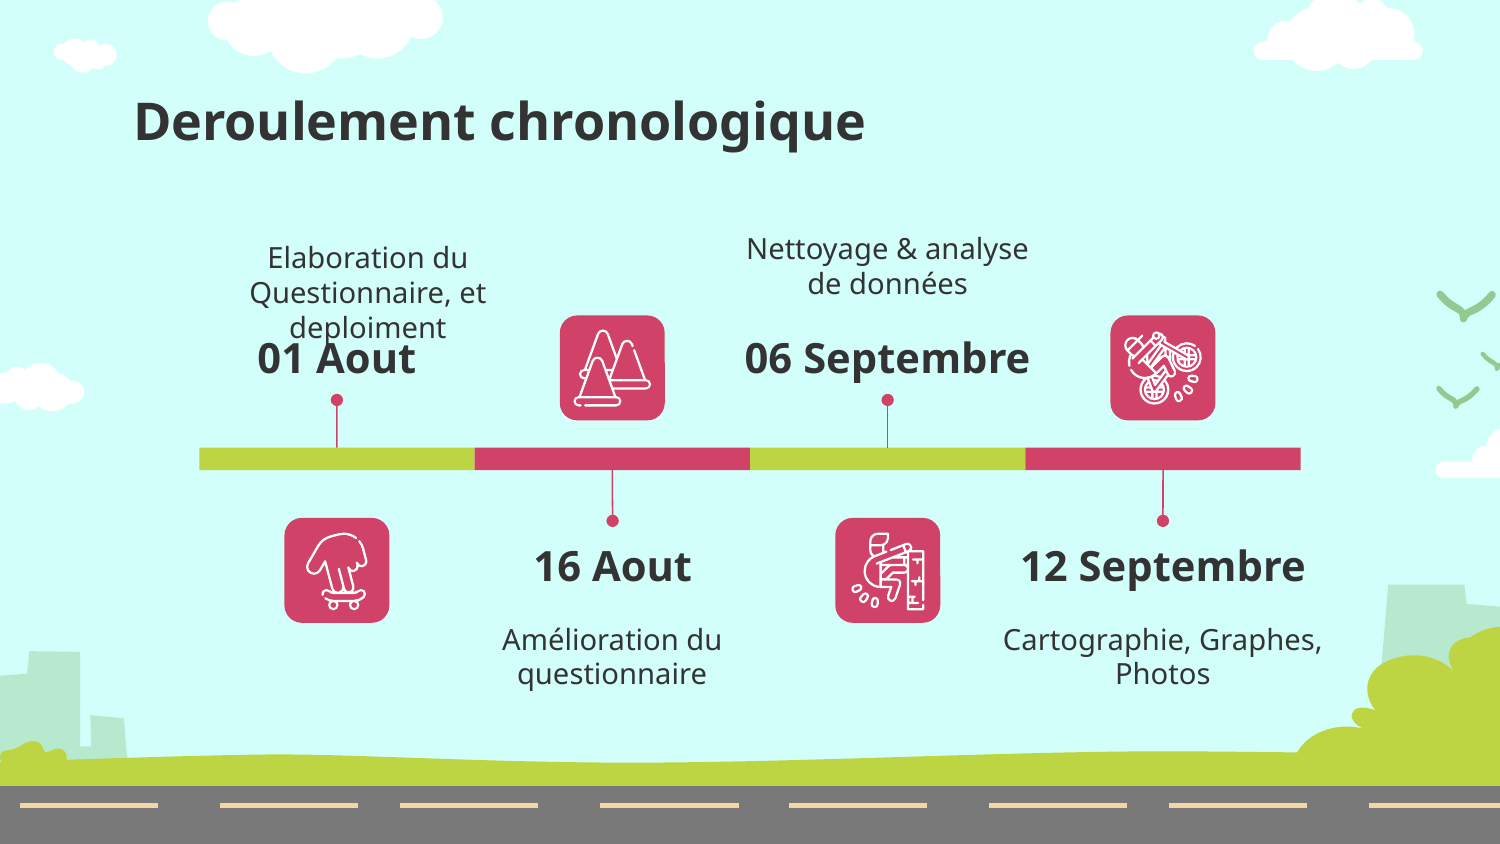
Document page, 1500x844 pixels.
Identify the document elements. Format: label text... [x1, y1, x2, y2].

text_box [199, 447, 474, 471]
text_box Amélioration du questionnaire [436, 605, 789, 700]
text_box Elaboration du Questionnaire, et deploiment [192, 224, 544, 319]
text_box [850, 532, 925, 611]
text_box [284, 517, 390, 623]
text_box [1110, 315, 1216, 421]
text_box [559, 315, 665, 421]
text_box [750, 447, 1025, 471]
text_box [1123, 331, 1203, 405]
text_box 01 Aout [161, 316, 513, 400]
text_box [305, 532, 368, 611]
text_box 06 Septembre [711, 316, 1064, 400]
title Deroulement chronologique [118, 72, 1382, 167]
text_box [474, 447, 750, 471]
text_box [835, 517, 941, 623]
text_box [1025, 447, 1301, 471]
text_box [573, 329, 652, 407]
text_box 16 Aout [436, 520, 789, 605]
text_box Nettoyage & analyse de données [711, 221, 1064, 315]
text_box 12 Septembre [987, 520, 1339, 605]
text_box Cartographie, Graphes, Photos [987, 605, 1339, 700]
